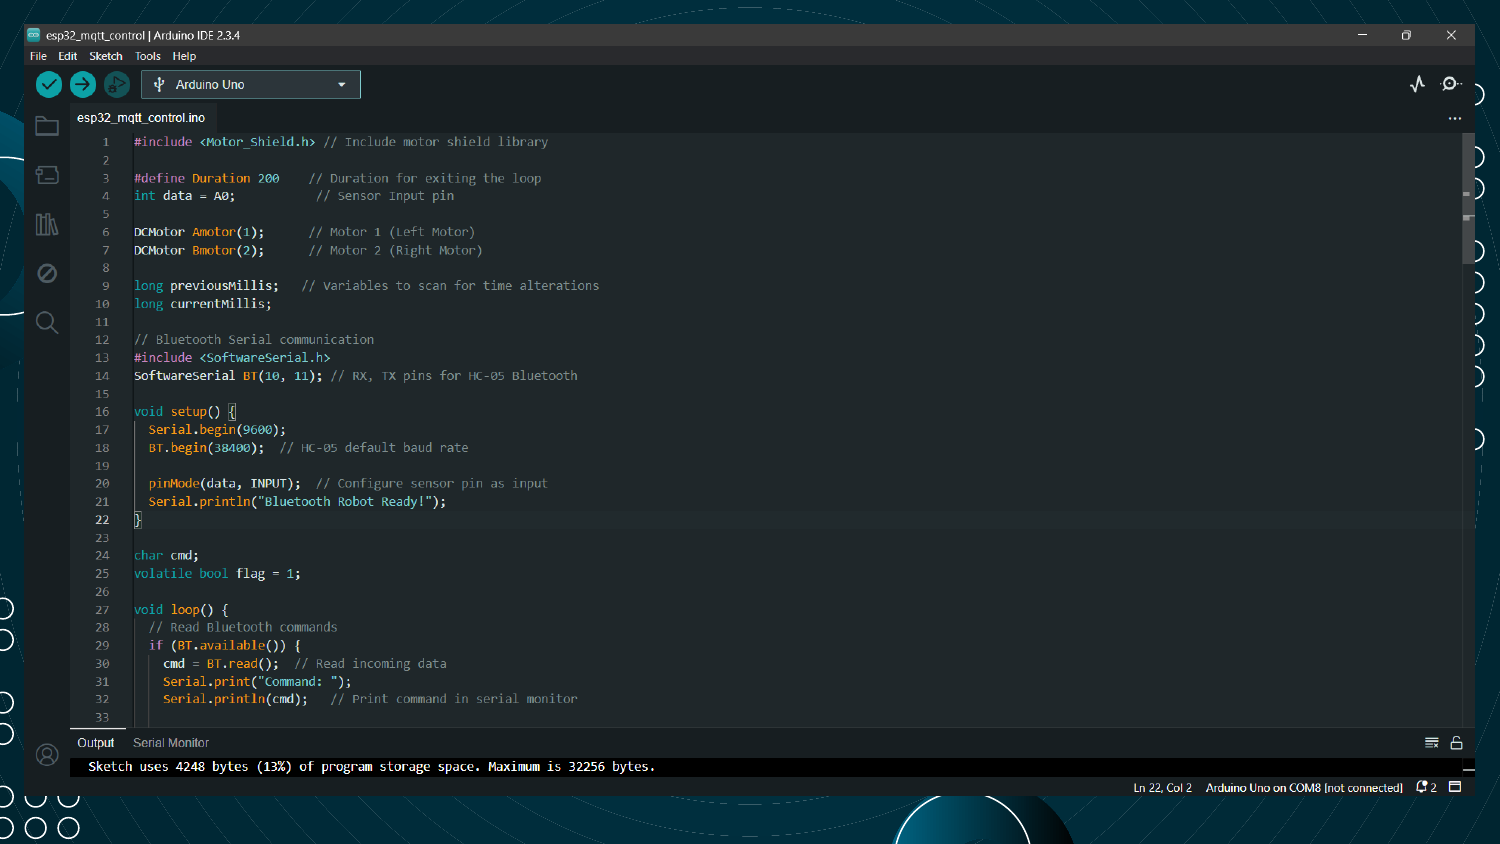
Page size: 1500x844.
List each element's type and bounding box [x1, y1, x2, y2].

picture [24, 24, 1476, 796]
